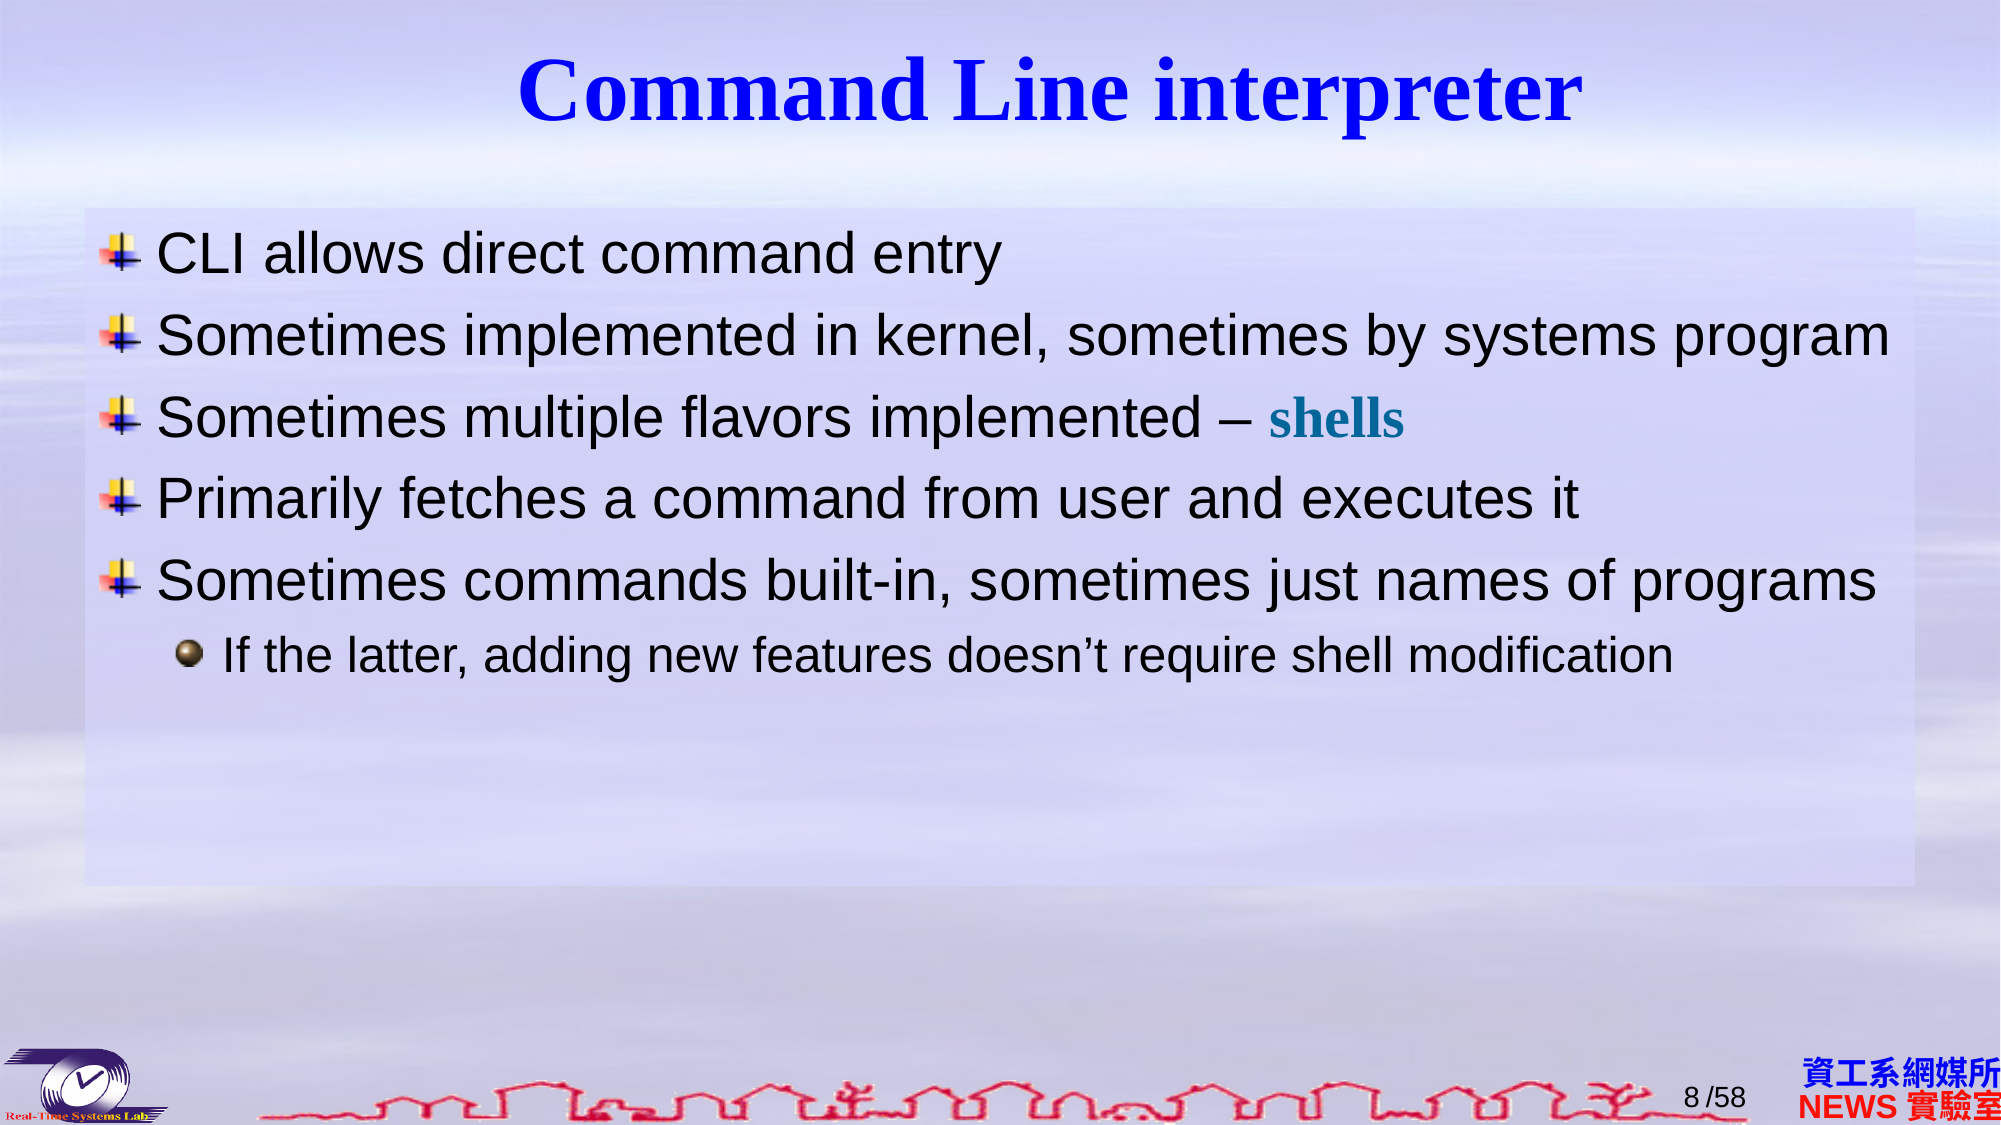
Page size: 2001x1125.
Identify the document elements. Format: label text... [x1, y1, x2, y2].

list CLI allows direct command entry Sometimes implemented in kernel, sometimes by systems program Sometimes multiple flavors implemented – shells Primarily fetches a command from user and executes it Sometimes commands built-in, sometimes just names of programs If the latter, adding new features doesn’t require shell modification [84, 208, 1916, 886]
footer /58 [1715, 1070, 2000, 1125]
slide_number 7 [1248, 1070, 1715, 1125]
picture [0, 0, 2001, 1125]
title Command Line interpreter [394, 36, 1731, 131]
